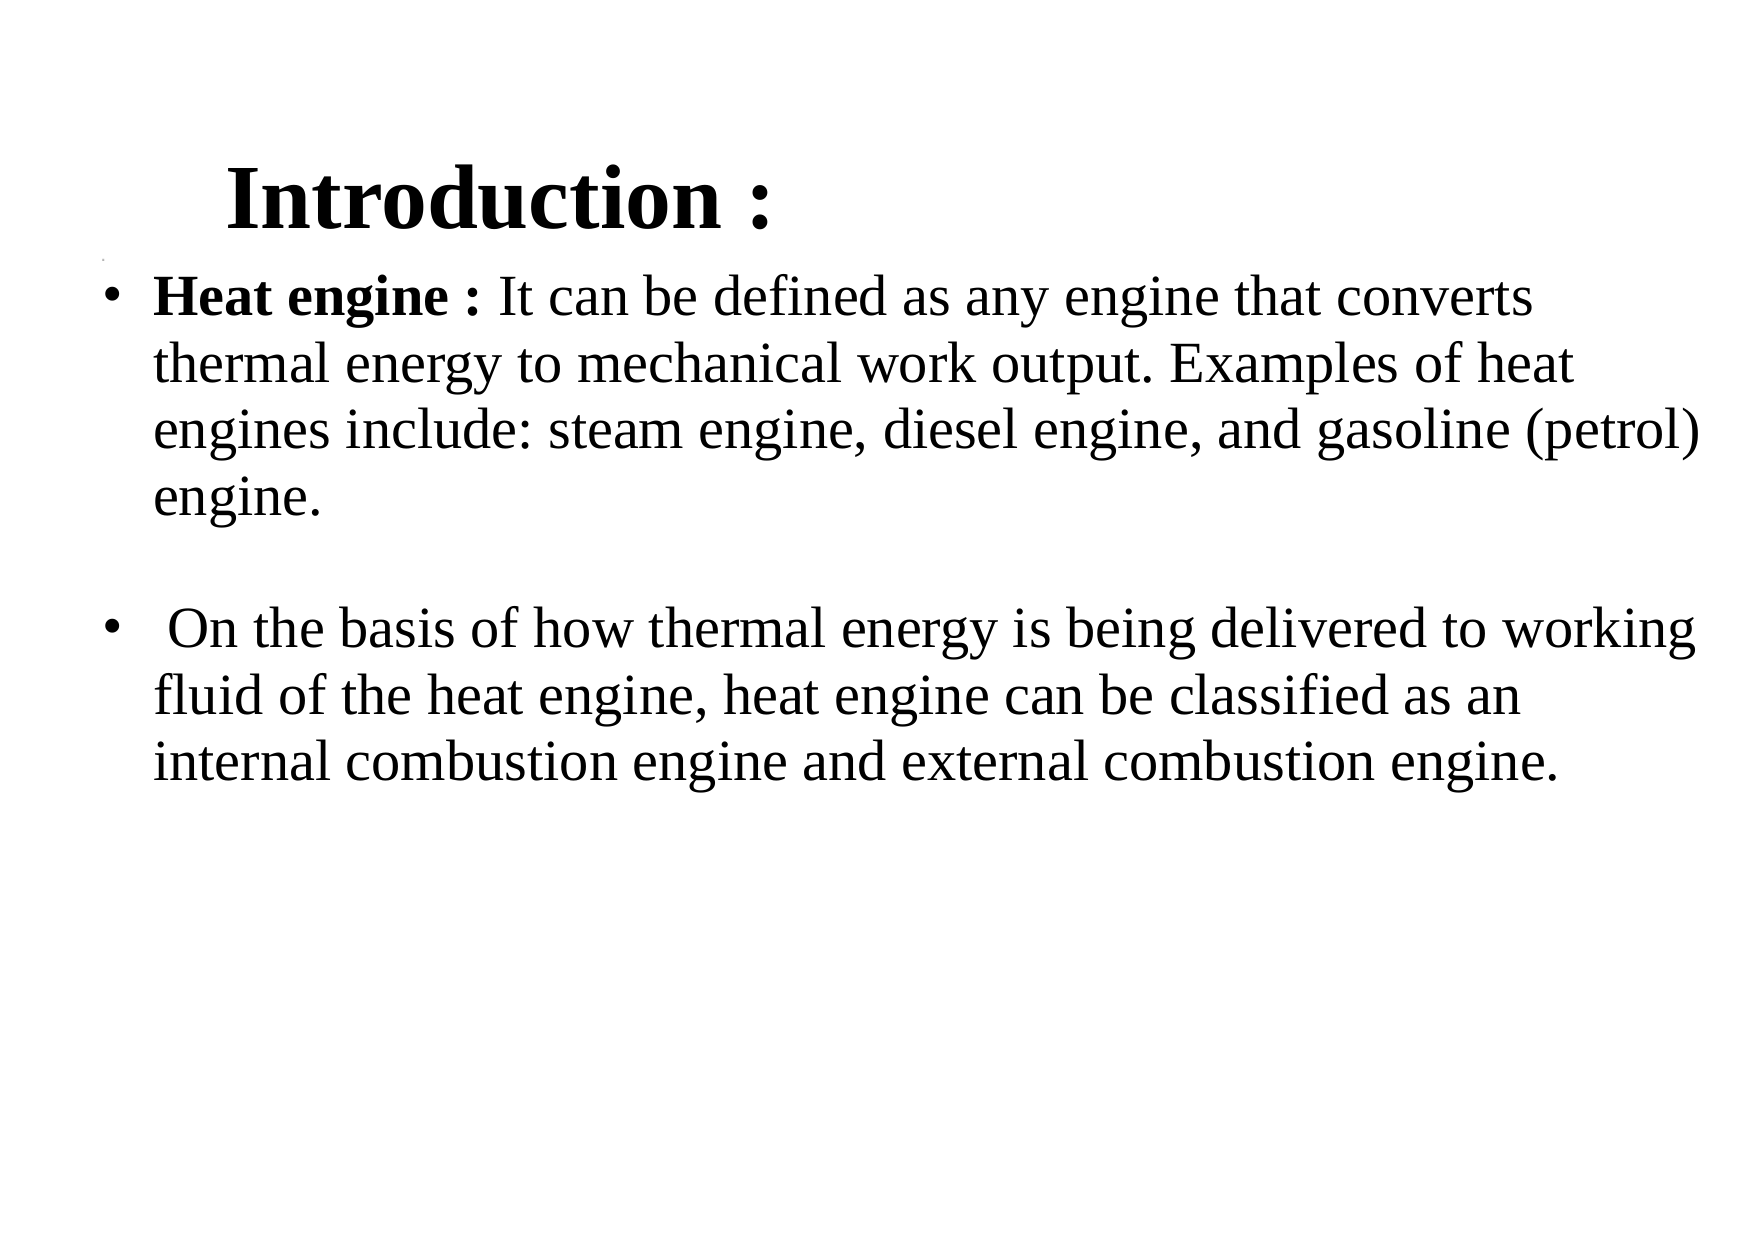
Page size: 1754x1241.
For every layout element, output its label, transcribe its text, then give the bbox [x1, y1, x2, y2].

title Introduction : [225, 145, 975, 250]
list = Heat engine : It can be defined as any engine that converts thermal energy to mechanical work output. Examples of heat engines include: steam engine, diesel engine, and gasoline (petrol) engine. On the basis of how thermal energy is being delivered to working fluid of the heat engine, heat engine can be classified as an internal combustion engine and external combustion engine. [102, 257, 1715, 971]
